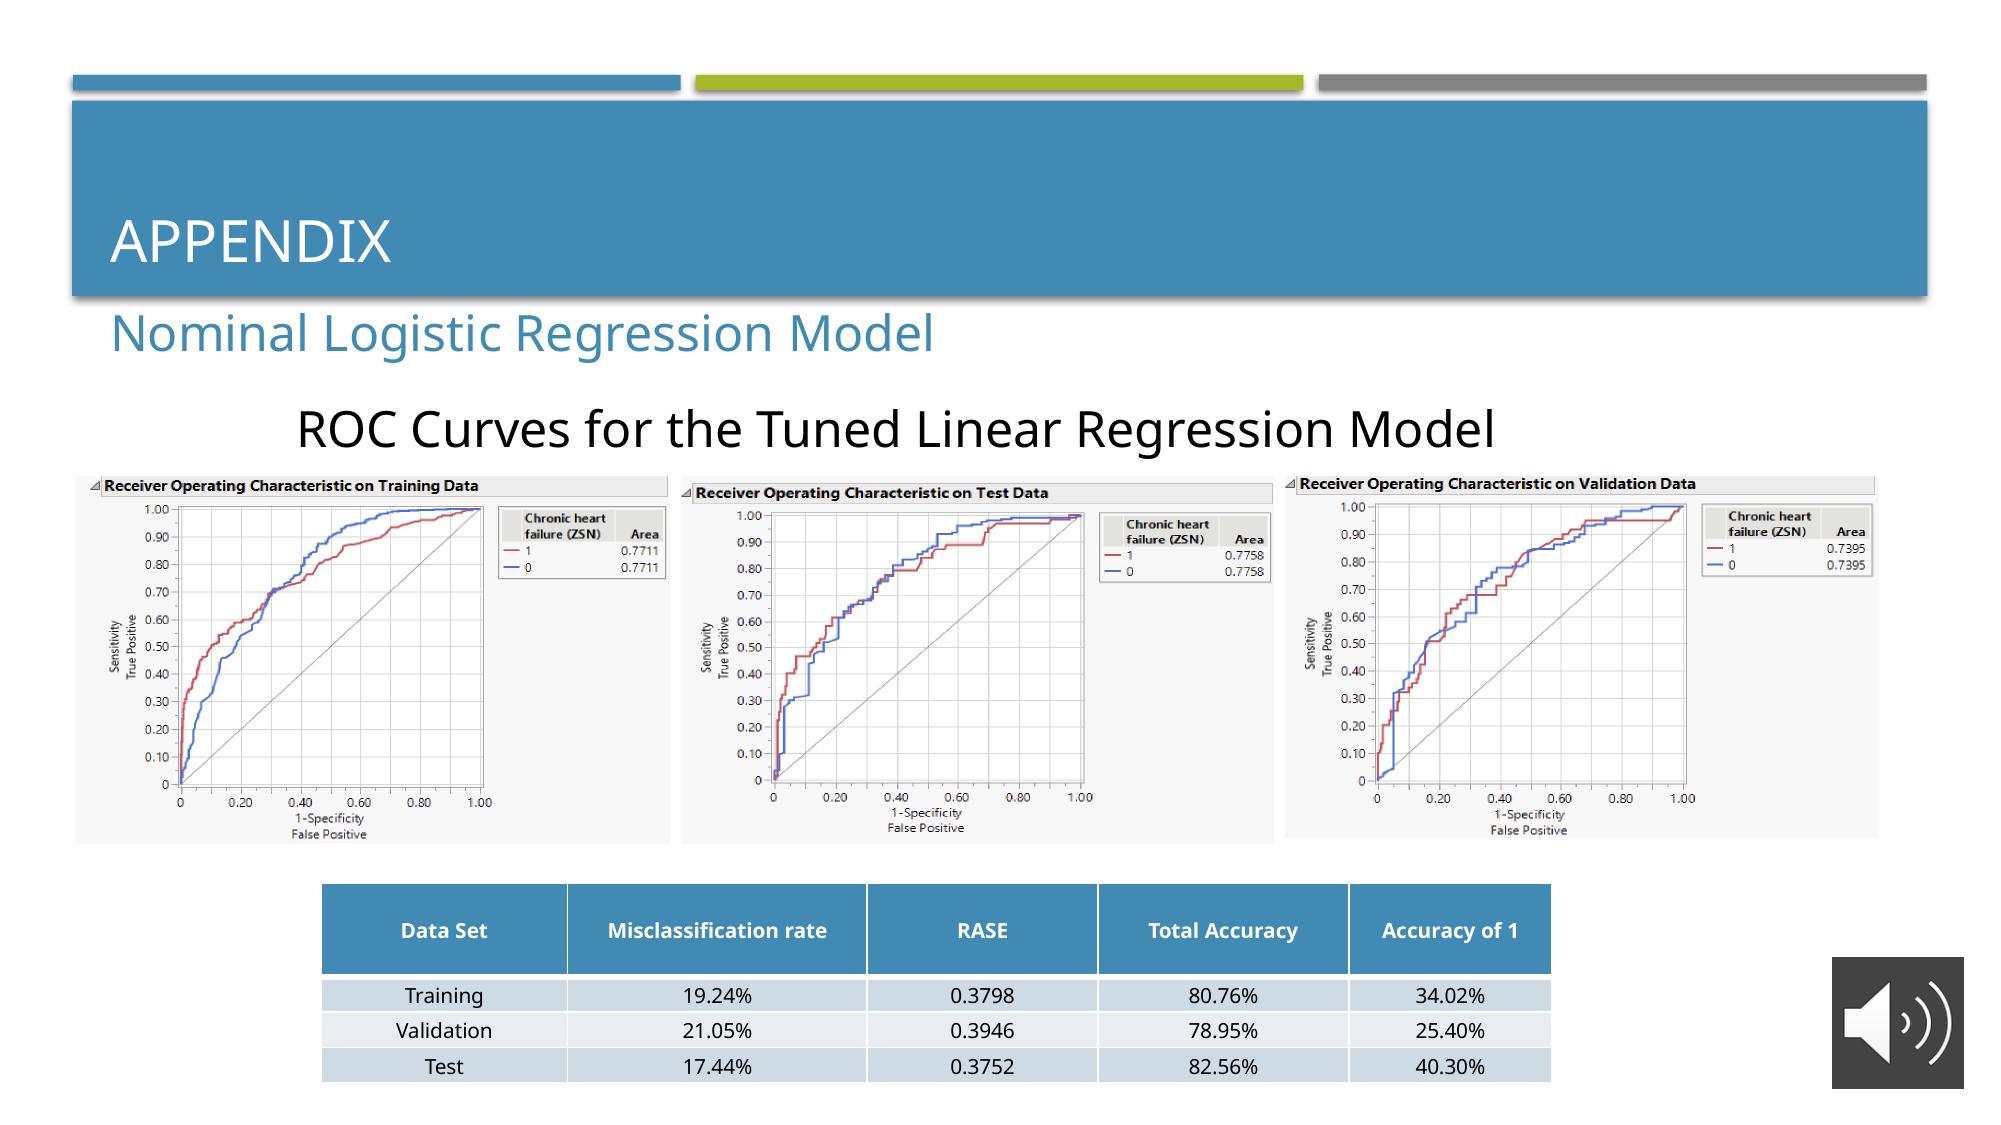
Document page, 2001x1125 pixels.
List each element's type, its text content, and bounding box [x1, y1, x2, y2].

title APPENDIX [95, 115, 1905, 282]
table_cell 0.3752 [868, 1048, 1097, 1082]
table_cell 21.05% [568, 1013, 866, 1047]
table_cell 82.56% [1099, 1048, 1348, 1082]
picture [1830, 955, 1966, 1091]
table_header RASE [868, 884, 1097, 974]
picture [1285, 475, 1879, 838]
text_box Nominal Logistic Regression Model [95, 294, 1096, 429]
table_cell Validation [322, 1013, 567, 1047]
table_header Misclassification rate [568, 884, 866, 974]
table_header Data Set [322, 884, 567, 974]
table_header Total Accuracy [1099, 884, 1348, 974]
table_cell 17.44% [568, 1048, 866, 1082]
table_cell 0.3798 [868, 980, 1097, 1011]
list ROC Curves for the Tuned Linear Regression Model [281, 390, 1553, 480]
picture [75, 475, 670, 844]
table_cell 40.30% [1350, 1048, 1551, 1082]
table_cell Test [322, 1048, 567, 1082]
table_cell 80.76% [1099, 980, 1348, 1011]
table_cell 0.3946 [868, 1013, 1097, 1047]
picture [680, 475, 1275, 844]
table_cell 25.40% [1350, 1013, 1551, 1047]
table_cell Training [322, 980, 567, 1011]
table_cell 78.95% [1099, 1013, 1348, 1047]
table_cell 19.24% [568, 980, 866, 1011]
table_header Accuracy of 1 [1350, 884, 1551, 974]
table_cell 34.02% [1350, 980, 1551, 1011]
